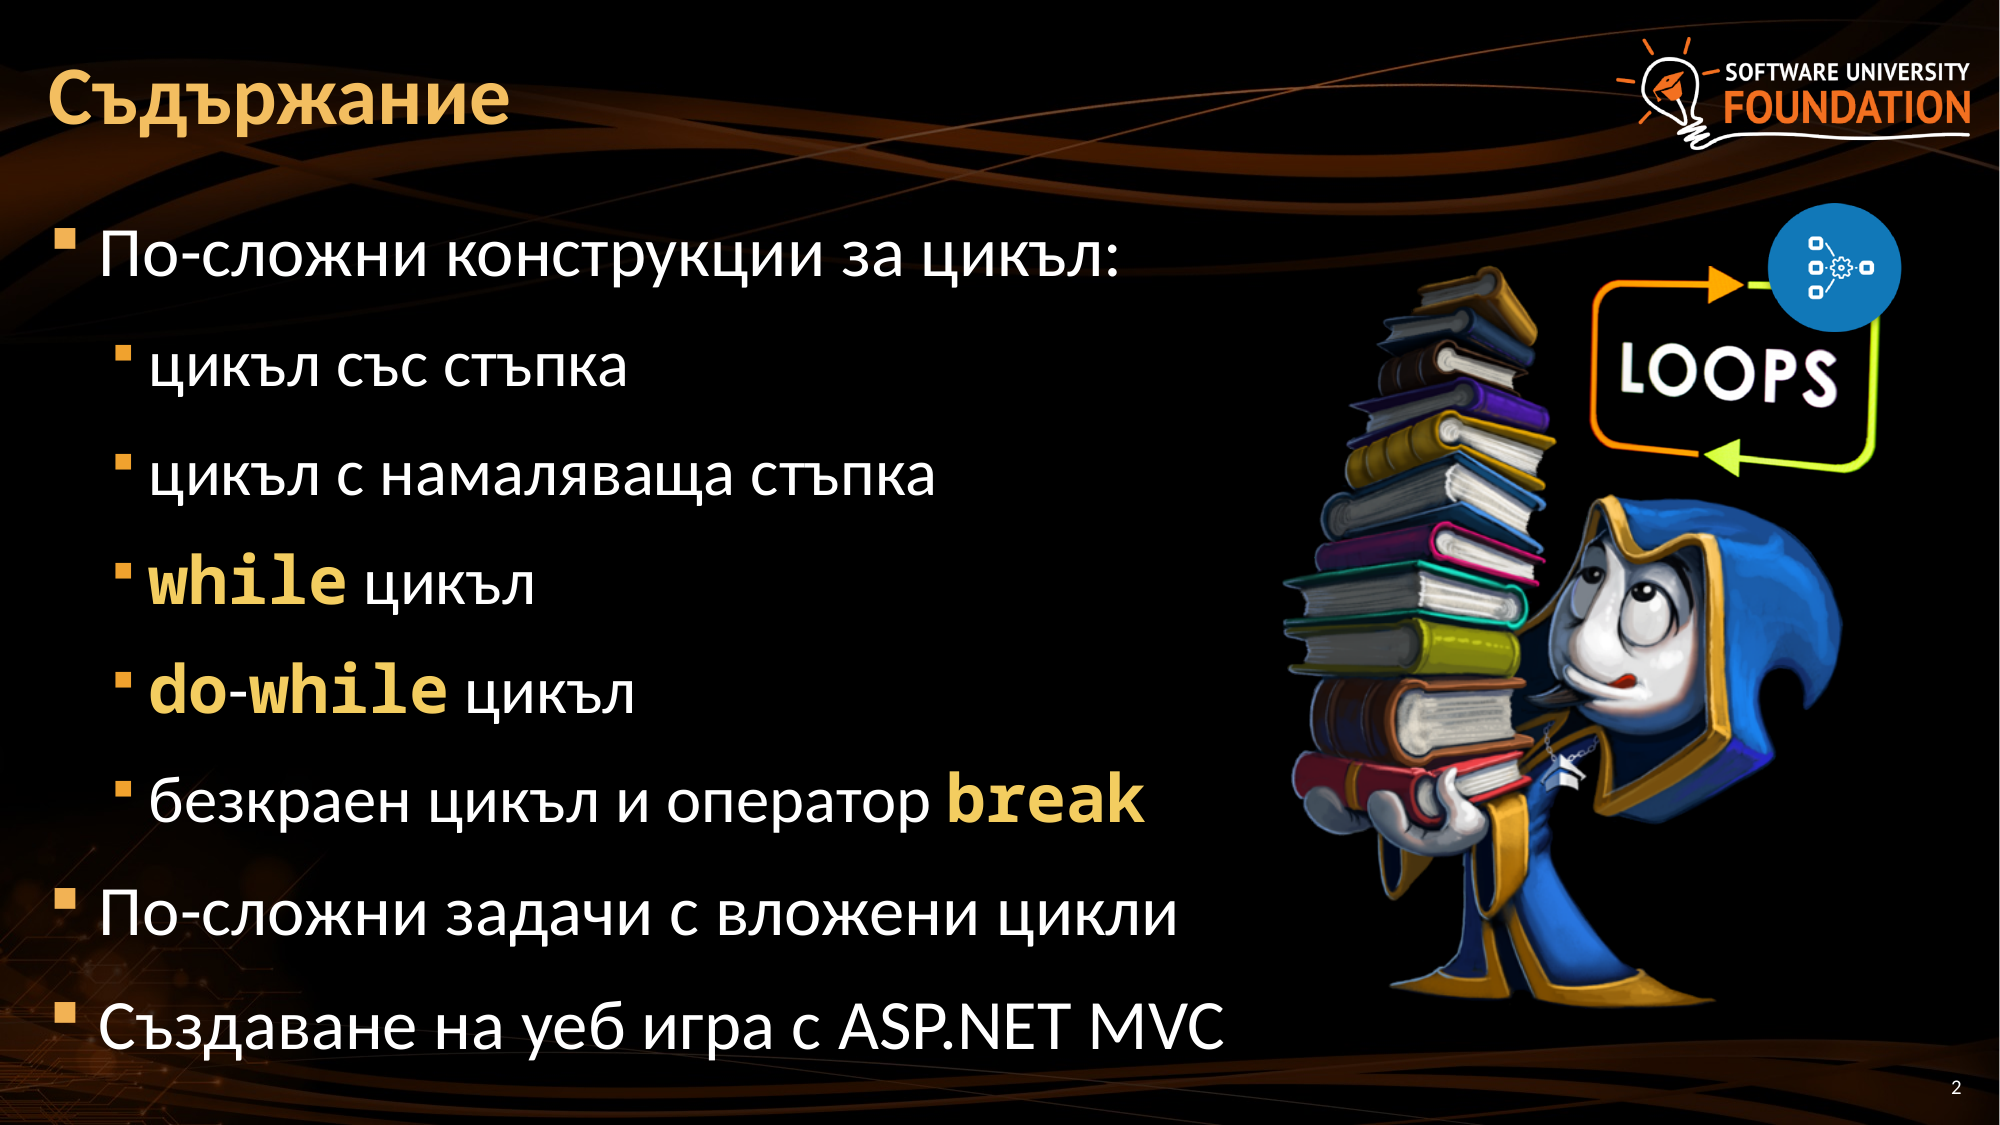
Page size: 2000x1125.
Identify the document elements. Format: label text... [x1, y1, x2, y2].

list По-сложни конструкции за цикъл: цикъл със стъпка цикъл с намаляваща стъпка while цикъл do-while цикъл безкраен цикъл и оператор break По-сложни задачи с вложени цикли Създаване на уеб игра с ASP.NET MVC [31, 195, 1313, 1103]
title Съдържание [30, 6, 1602, 189]
picture [0, 0, 2000, 1125]
slide_number 2 [1897, 1070, 1968, 1103]
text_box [1274, 203, 1903, 1013]
